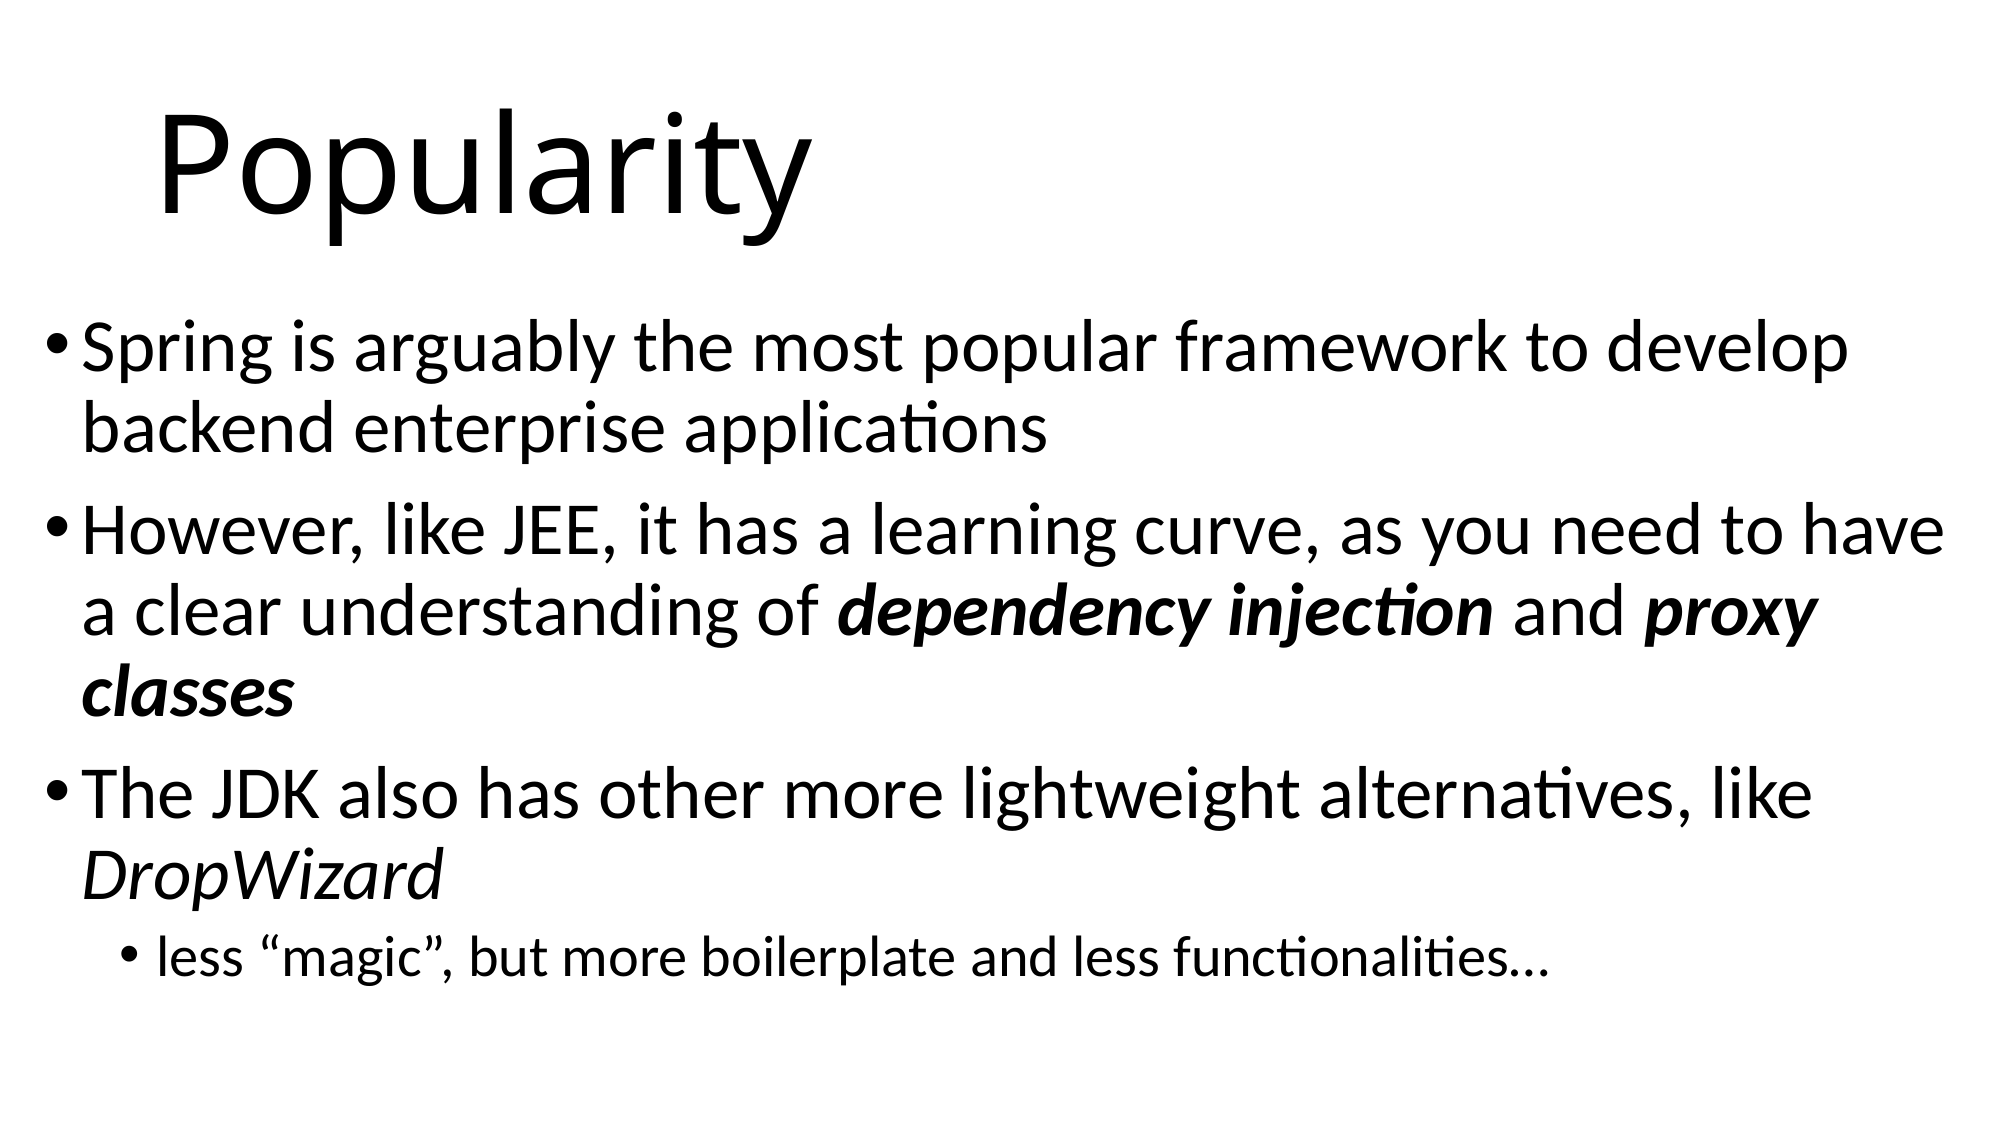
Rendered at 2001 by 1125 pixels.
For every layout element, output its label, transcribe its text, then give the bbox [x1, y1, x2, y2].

list Spring is arguably the most popular framework to develop backend enterprise applications However, like JEE, it has a learning curve, as you need to have a clear understanding of dependency injection and proxy classes The JDK also has other more lightweight alternatives, like DropWizard less “magic”, but more boilerplate and less functionalities… [29, 299, 1970, 1105]
title Popularity [137, 59, 1863, 278]
